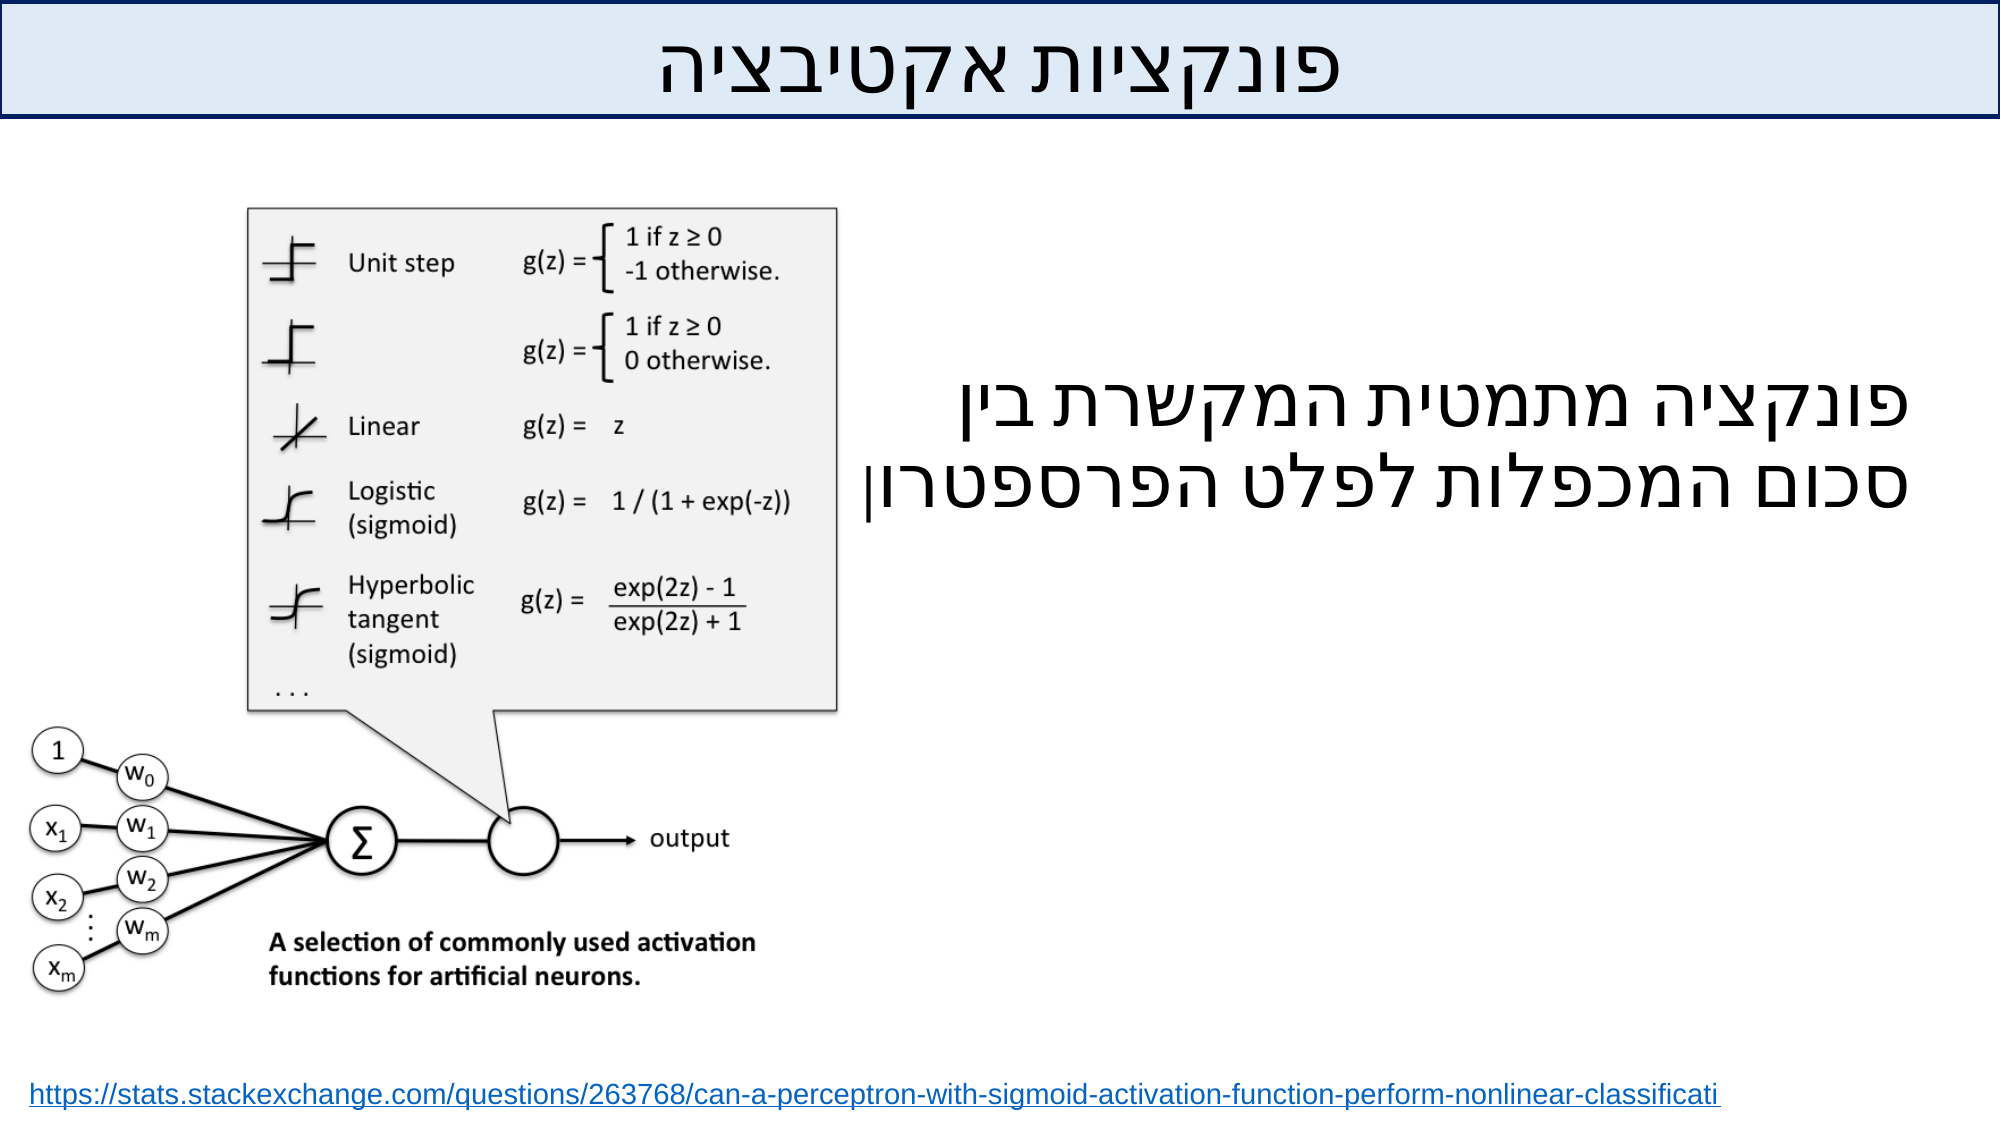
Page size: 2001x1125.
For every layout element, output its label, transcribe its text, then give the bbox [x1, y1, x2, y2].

text_box פונקציות אקטיבציה [0, 1, 2000, 117]
picture [0, 190, 867, 1036]
text_box פונקציה מתמטית המקשרת בין סכום המכפלות לפלט הפרספטרון [871, 354, 1927, 1005]
text_box https://stats.stackexchange.com/questions/263768/can-a-perceptron-with-sigmoid-activation-function-perform-nonlinear-classificati [14, 1067, 1976, 1118]
